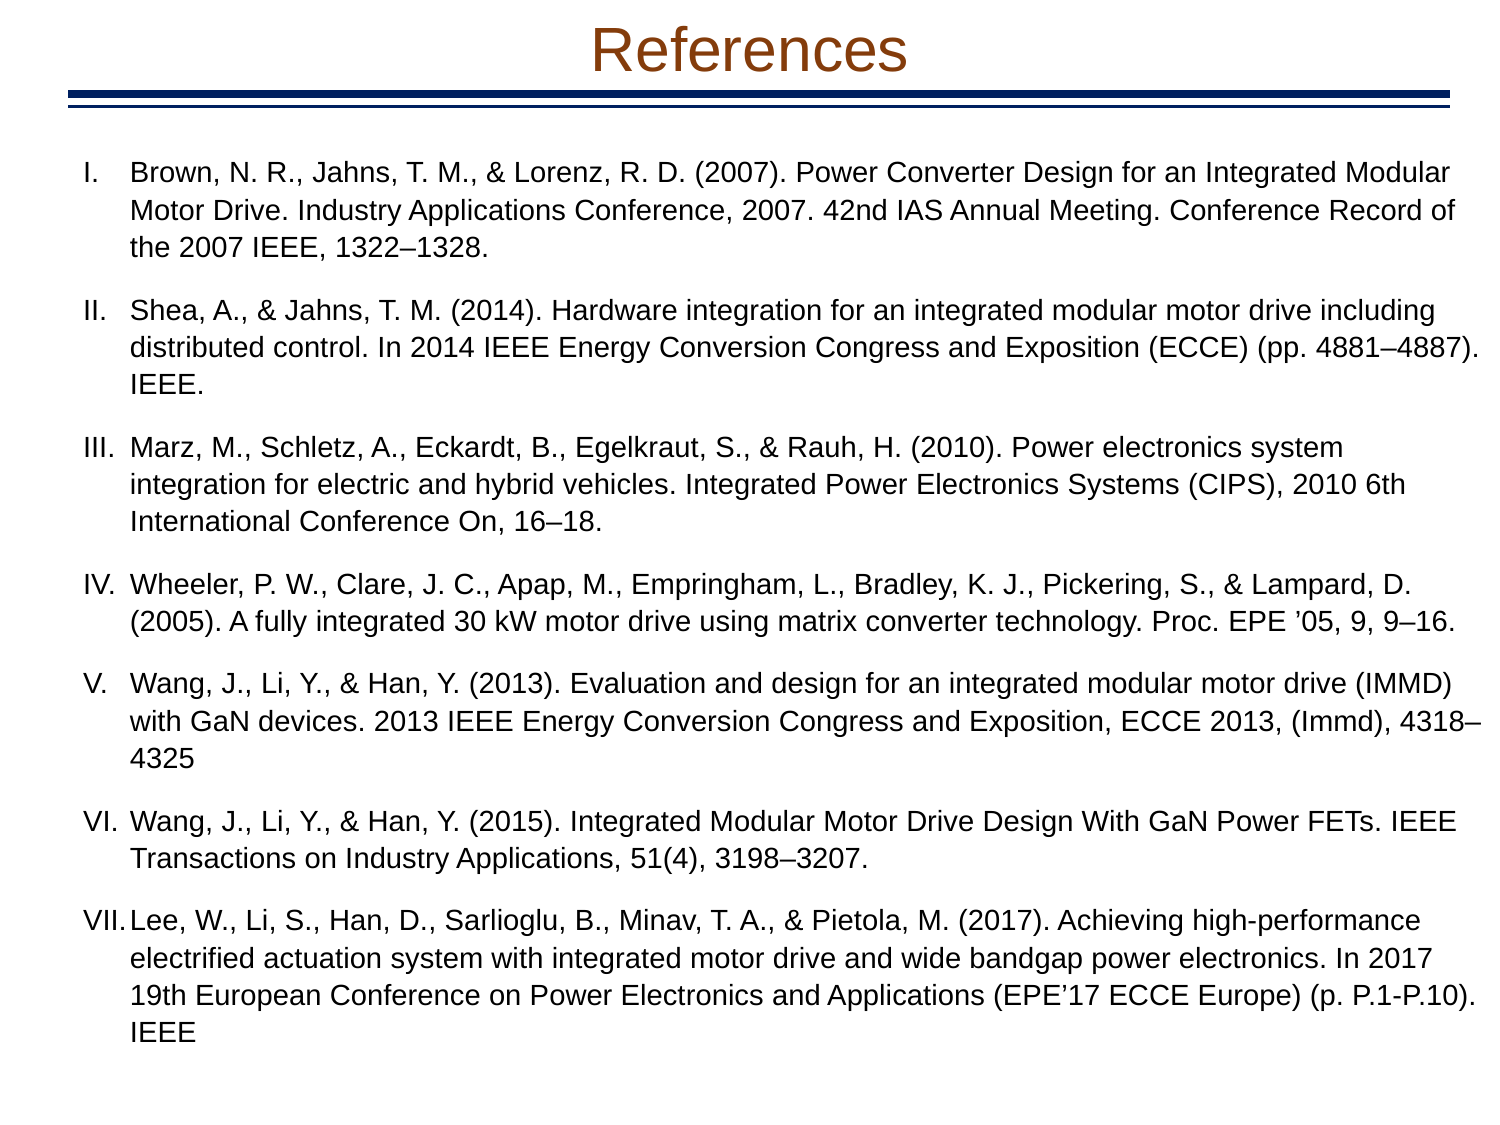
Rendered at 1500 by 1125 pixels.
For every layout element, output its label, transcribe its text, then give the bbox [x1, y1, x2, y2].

text_box References [0, 1, 1500, 92]
text_box Brown, N. R., Jahns, T. M., & Lorenz, R. D. (2007). Power Converter Design for an Integrated Modular Motor Drive. Industry Applications Conference, 2007. 42nd IAS Annual Meeting. Conference Record of the 2007 IEEE, 1322–1328. Shea, A., & Jahns, T. M. (2014). Hardware integration for an integrated modular motor drive including distributed control. In 2014 IEEE Energy Conversion Congress and Exposition (ECCE) (pp. 4881–4887). IEEE. Marz, M., Schletz, A., Eckardt, B., Egelkraut, S., & Rauh, H. (2010). Power electronics system integration for electric and hybrid vehicles. Integrated Power Electronics Systems (CIPS), 2010 6th International Conference On, 16–18. Wheeler, P. W., Clare, J. C., Apap, M., Empringham, L., Bradley, K. J., Pickering, S., & Lampard, D. (2005). A fully integrated 30 kW motor drive using matrix converter technology. Proc. EPE ’05, 9, 9–16. Wang, J., Li, Y., & Han, Y. (2013). Evaluation and design for an integrated modular motor drive (IMMD) with GaN devices. 2013 IEEE Energy Conversion Congress and Exposition, ECCE 2013, (Immd), 4318–4325 Wang, J., Li, Y., & Han, Y. (2015). Integrated Modular Motor Drive Design With GaN Power FETs. IEEE Transactions on Industry Applications, 51(4), 3198–3207. Lee, W., Li, S., Han, D., Sarlioglu, B., Minav, T. A., & Pietola, M. (2017). Achieving high-performance electrified actuation system with integrated motor drive and wide bandgap power electronics. In 2017 19th European Conference on Power Electronics and Applications (EPE’17 ECCE Europe) (p. P.1-P.10). IEEE [68, 143, 1500, 1057]
